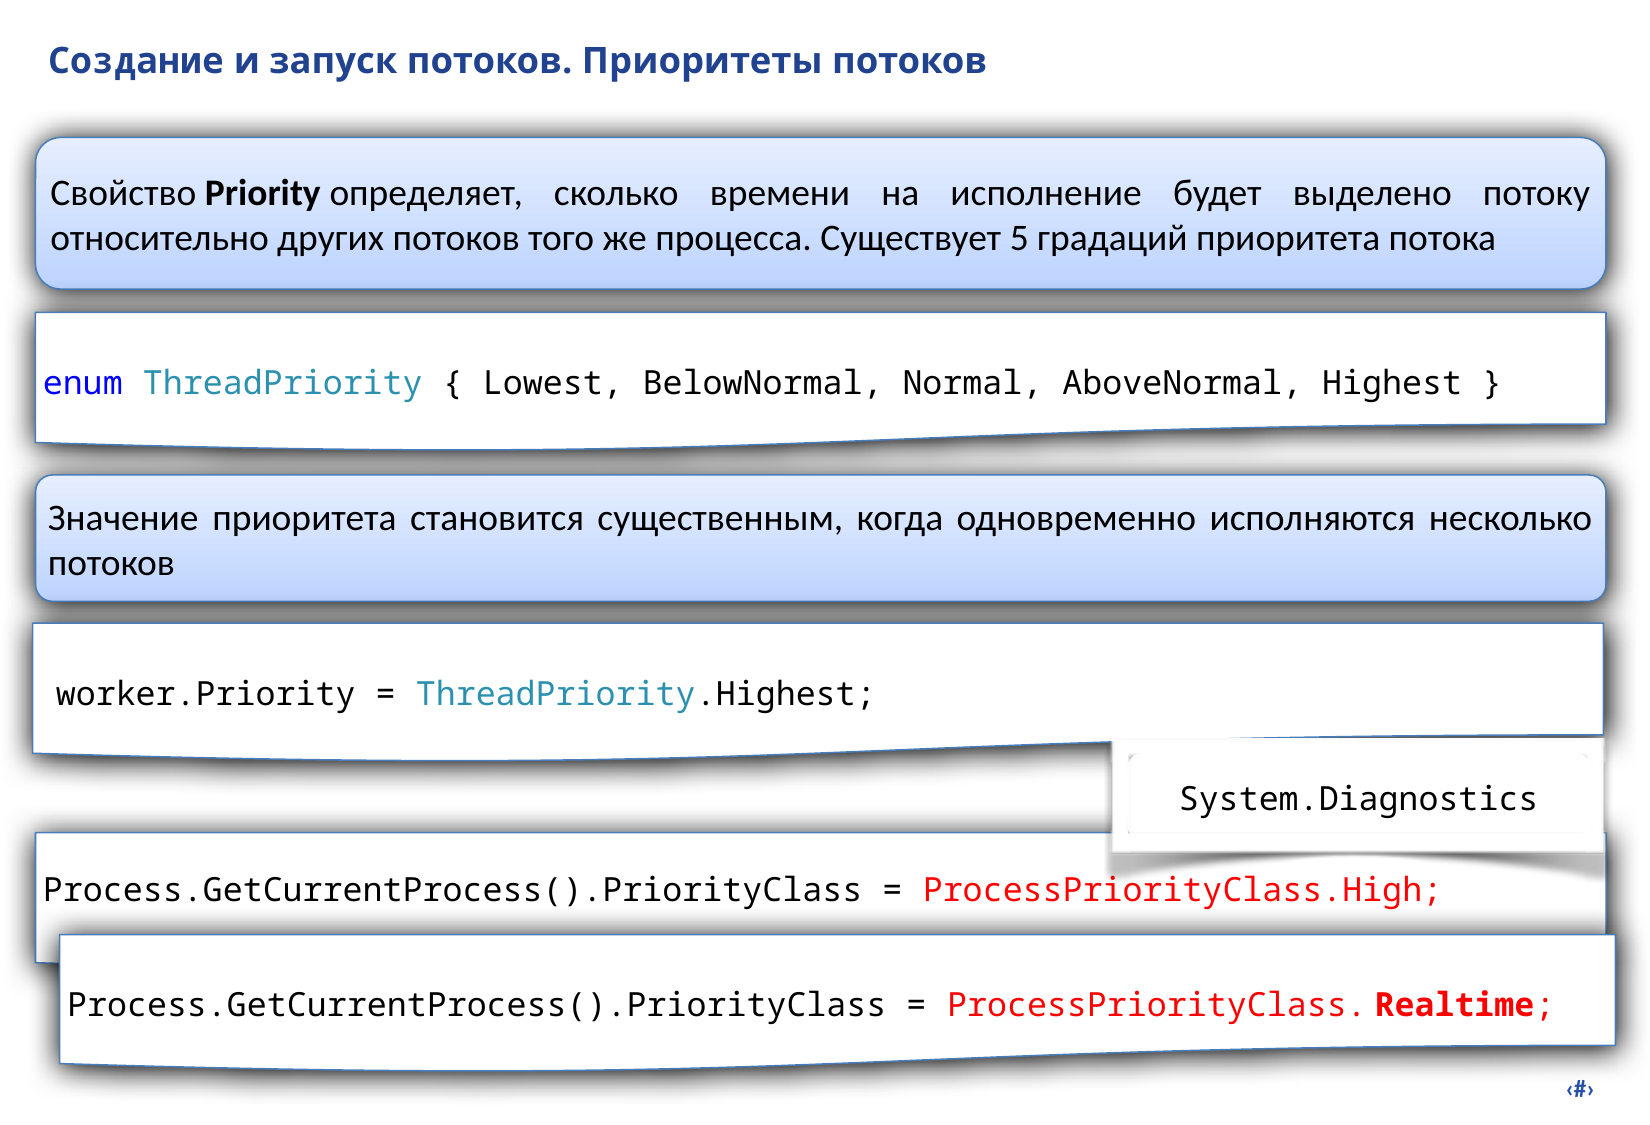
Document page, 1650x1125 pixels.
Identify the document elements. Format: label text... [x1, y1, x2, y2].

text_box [35, 312, 1607, 451]
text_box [35, 832, 1607, 971]
title Создание и запуск потоков. Приоритеты потоков [40, 28, 1617, 90]
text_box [35, 137, 1607, 290]
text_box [35, 474, 1607, 602]
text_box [32, 622, 1620, 761]
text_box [59, 934, 1616, 1072]
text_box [1104, 738, 1614, 887]
